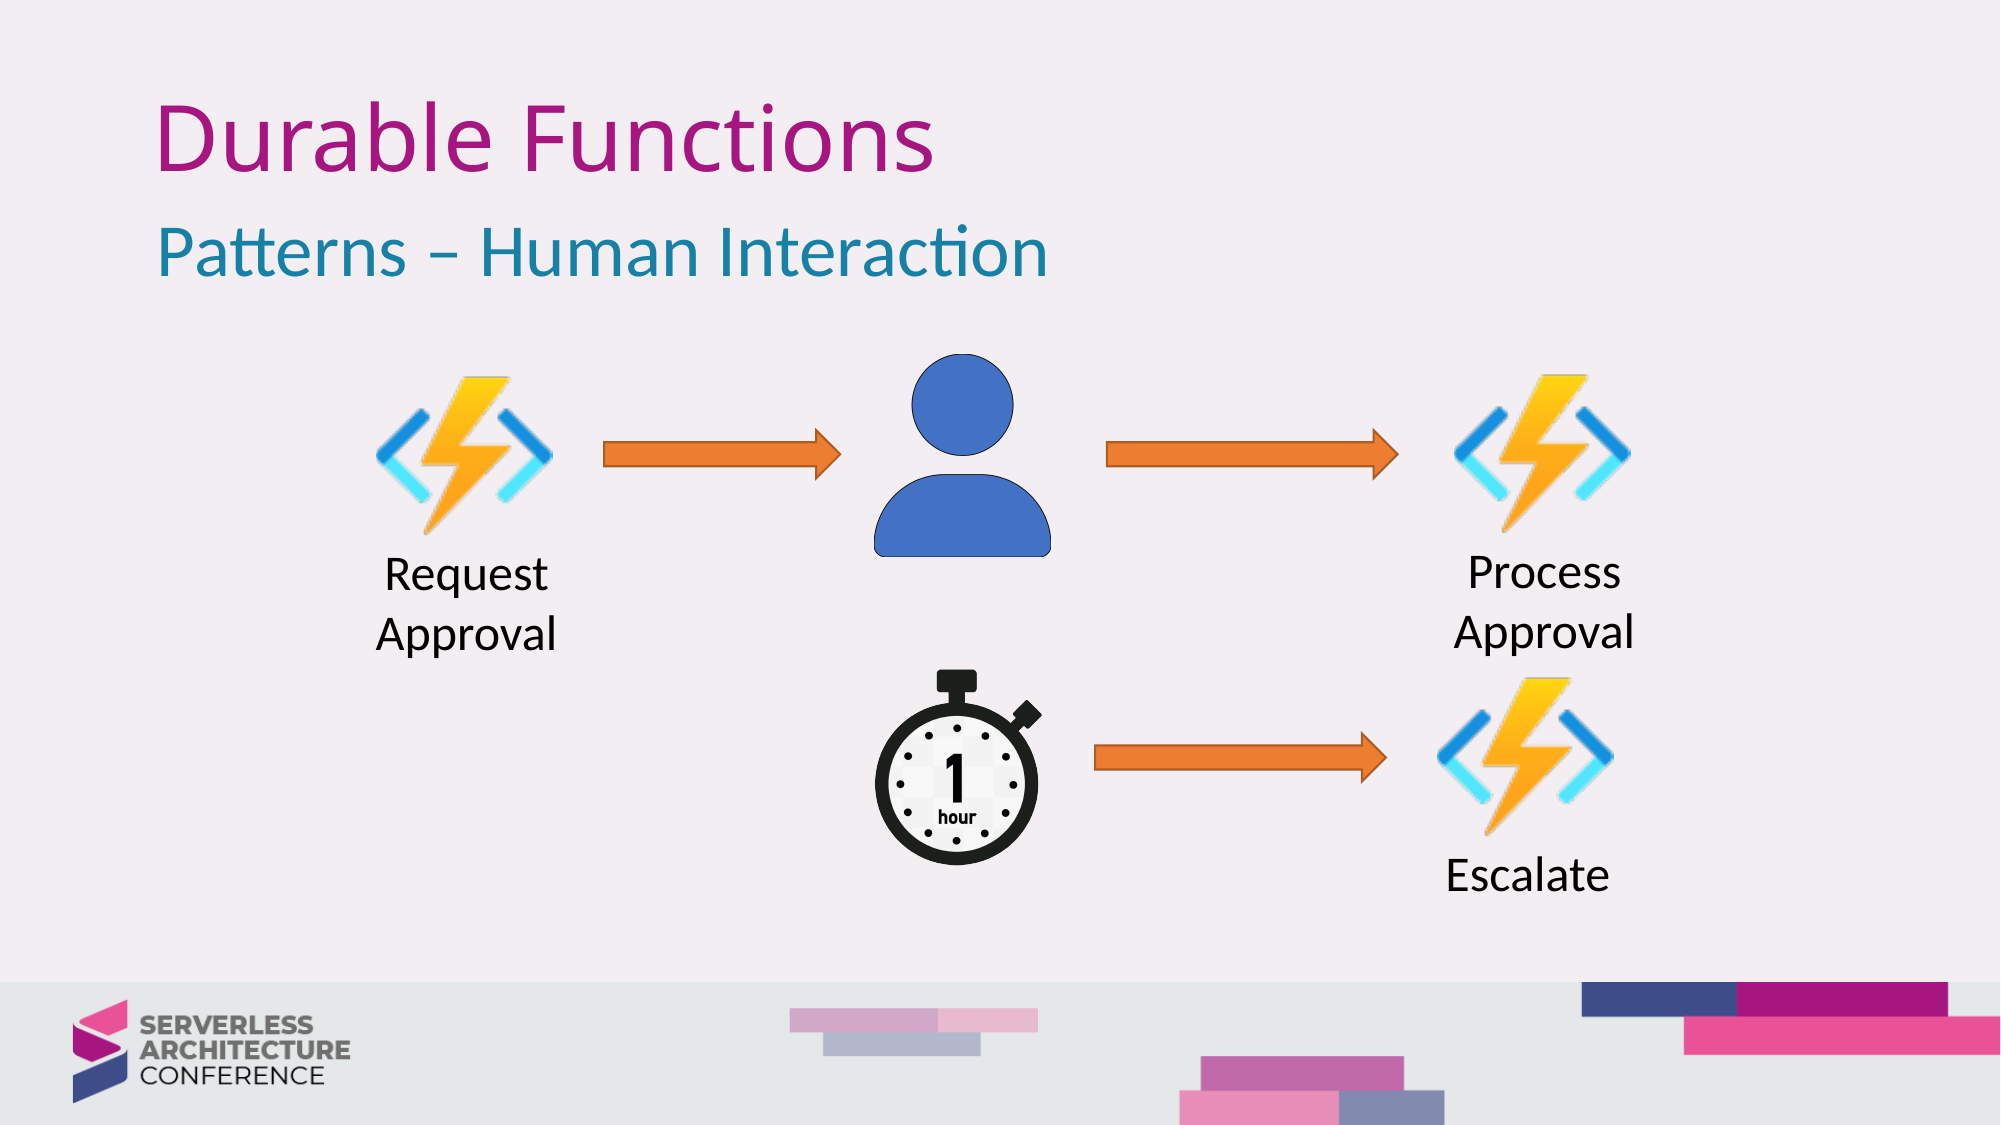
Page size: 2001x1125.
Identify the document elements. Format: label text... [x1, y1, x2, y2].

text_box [359, 368, 574, 670]
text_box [1437, 366, 1652, 668]
picture [0, 0, 2001, 1125]
text_box Patterns – Human Interaction [142, 193, 1066, 299]
title Durable Functions [137, 32, 1863, 251]
text_box [1094, 731, 1388, 785]
text_box [603, 427, 842, 481]
text_box [1105, 427, 1400, 481]
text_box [1429, 669, 1627, 911]
